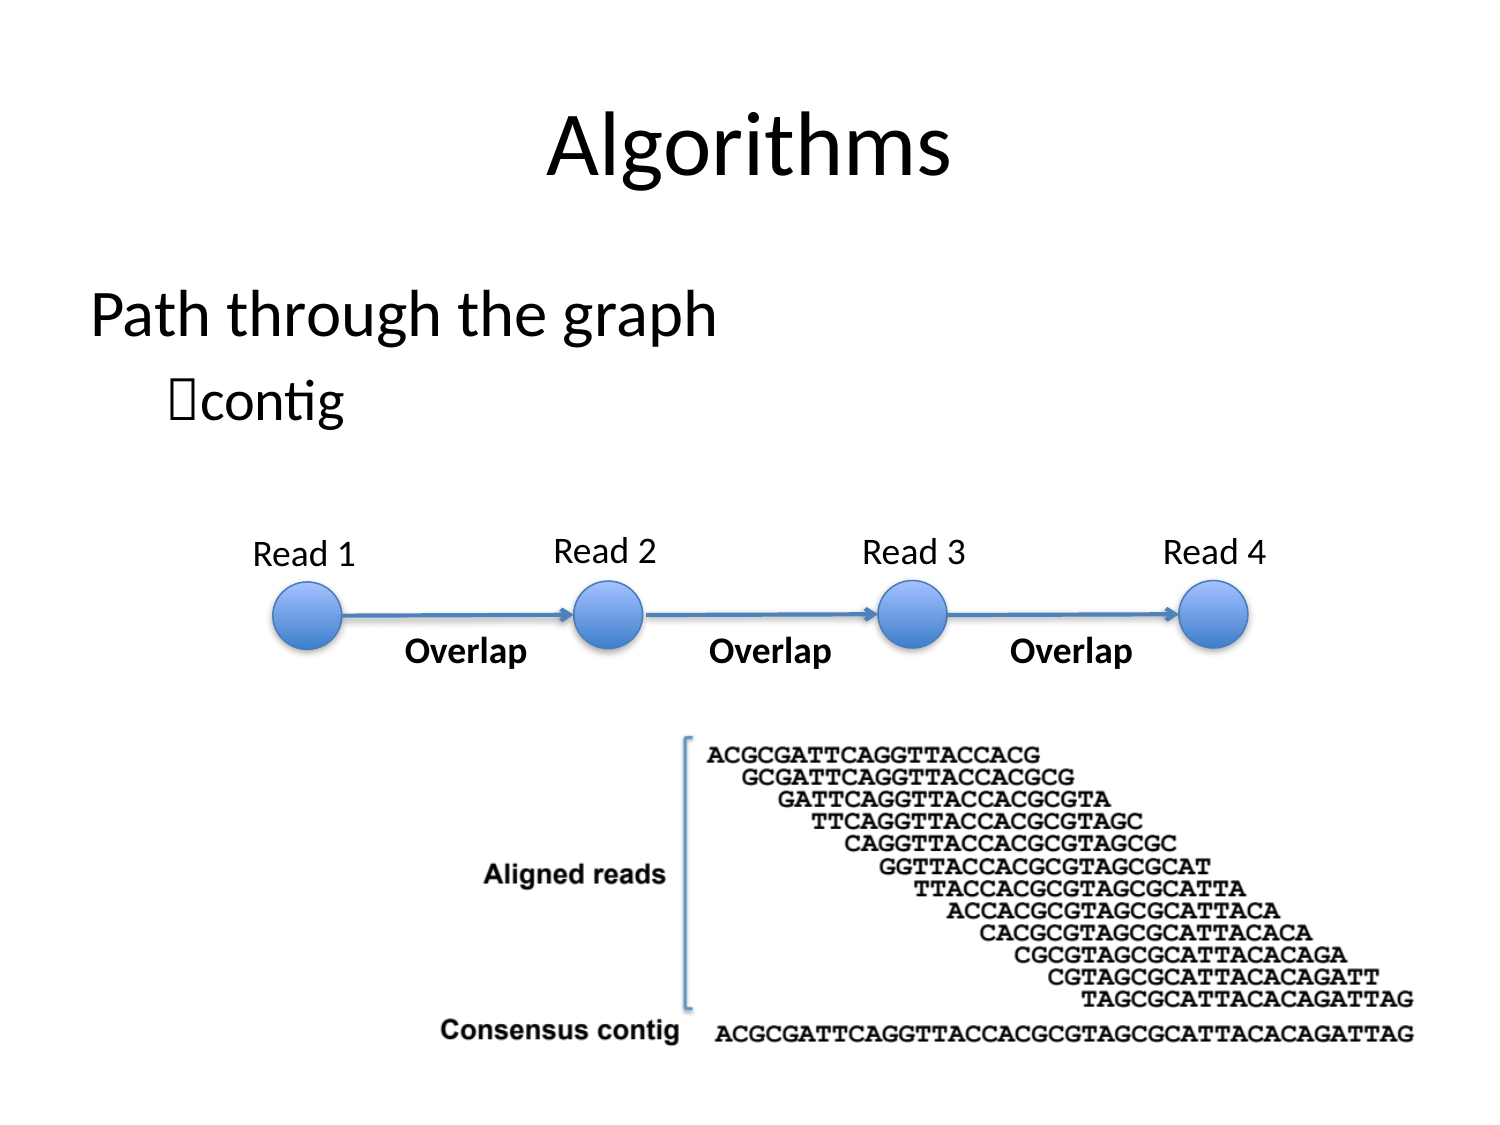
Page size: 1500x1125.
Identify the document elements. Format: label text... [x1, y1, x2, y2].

title Algorithms [75, 45, 1425, 233]
text_box Read 3 [847, 519, 981, 580]
list Path through the graph contig [75, 262, 1425, 1005]
text_box Overlap [995, 624, 1148, 679]
text_box Read 4 [1148, 519, 1282, 580]
text_box [272, 581, 343, 651]
text_box [1178, 580, 1249, 649]
text_box Overlap [390, 624, 543, 679]
picture [437, 725, 1426, 1058]
text_box Read 2 [538, 518, 673, 579]
text_box Overlap [694, 624, 847, 679]
text_box [573, 580, 644, 650]
text_box [877, 580, 948, 649]
text_box Read 1 [237, 521, 372, 581]
